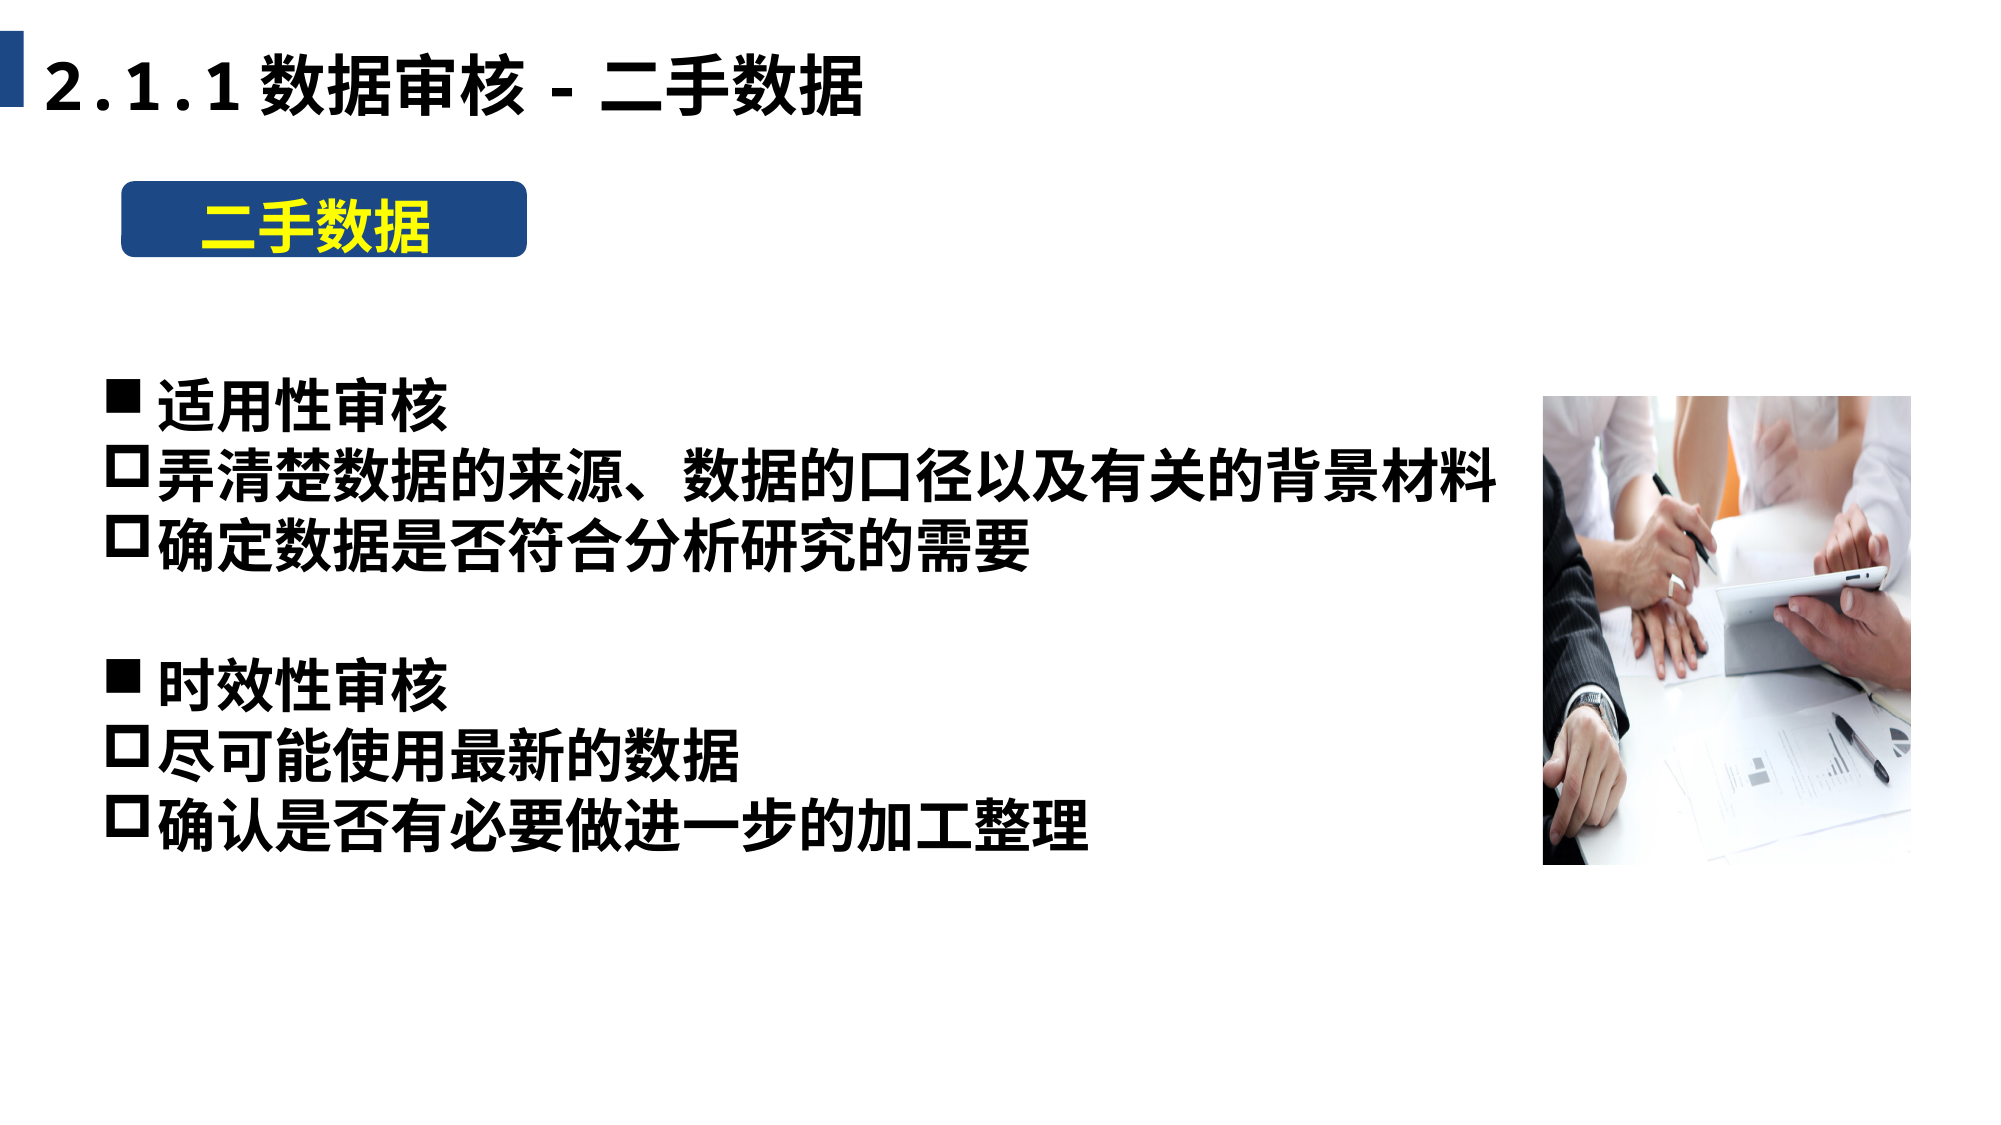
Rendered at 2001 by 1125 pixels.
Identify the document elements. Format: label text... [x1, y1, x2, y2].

text_box 二手数据 [86, 182, 545, 268]
text_box 适用性审核 弄清楚数据的来源、数据的口径以及有关的背景材料 确定数据是否符合分析研究的需要 时效性审核 尽可能使用最新的数据 确认是否有必要做进一步的加工整理 [86, 361, 1652, 943]
text_box 2.1.1数据审核-二手数据 [28, 36, 902, 131]
picture [1542, 396, 1912, 866]
text_box [0, 30, 24, 107]
